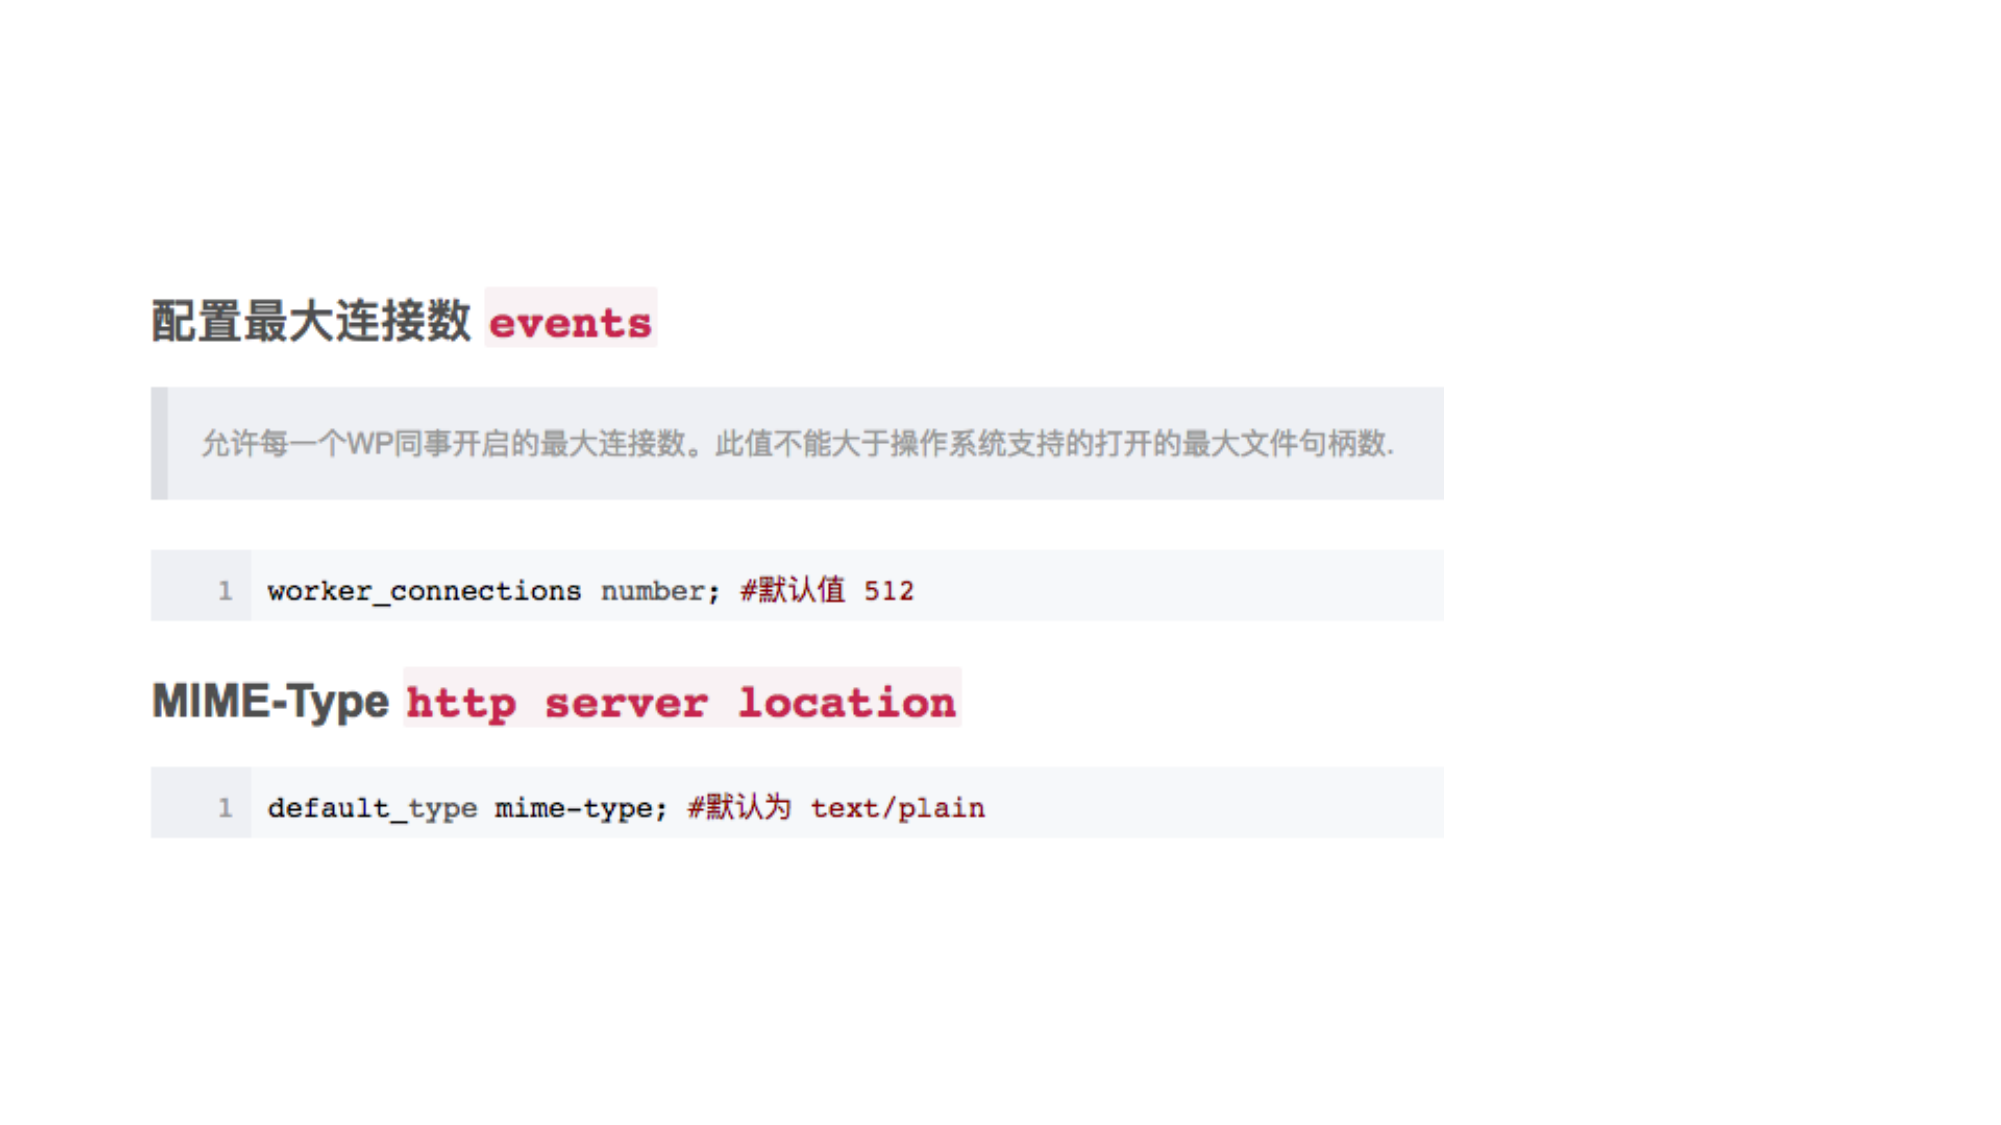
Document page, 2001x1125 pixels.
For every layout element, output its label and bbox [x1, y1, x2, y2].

list [137, 277, 1444, 876]
